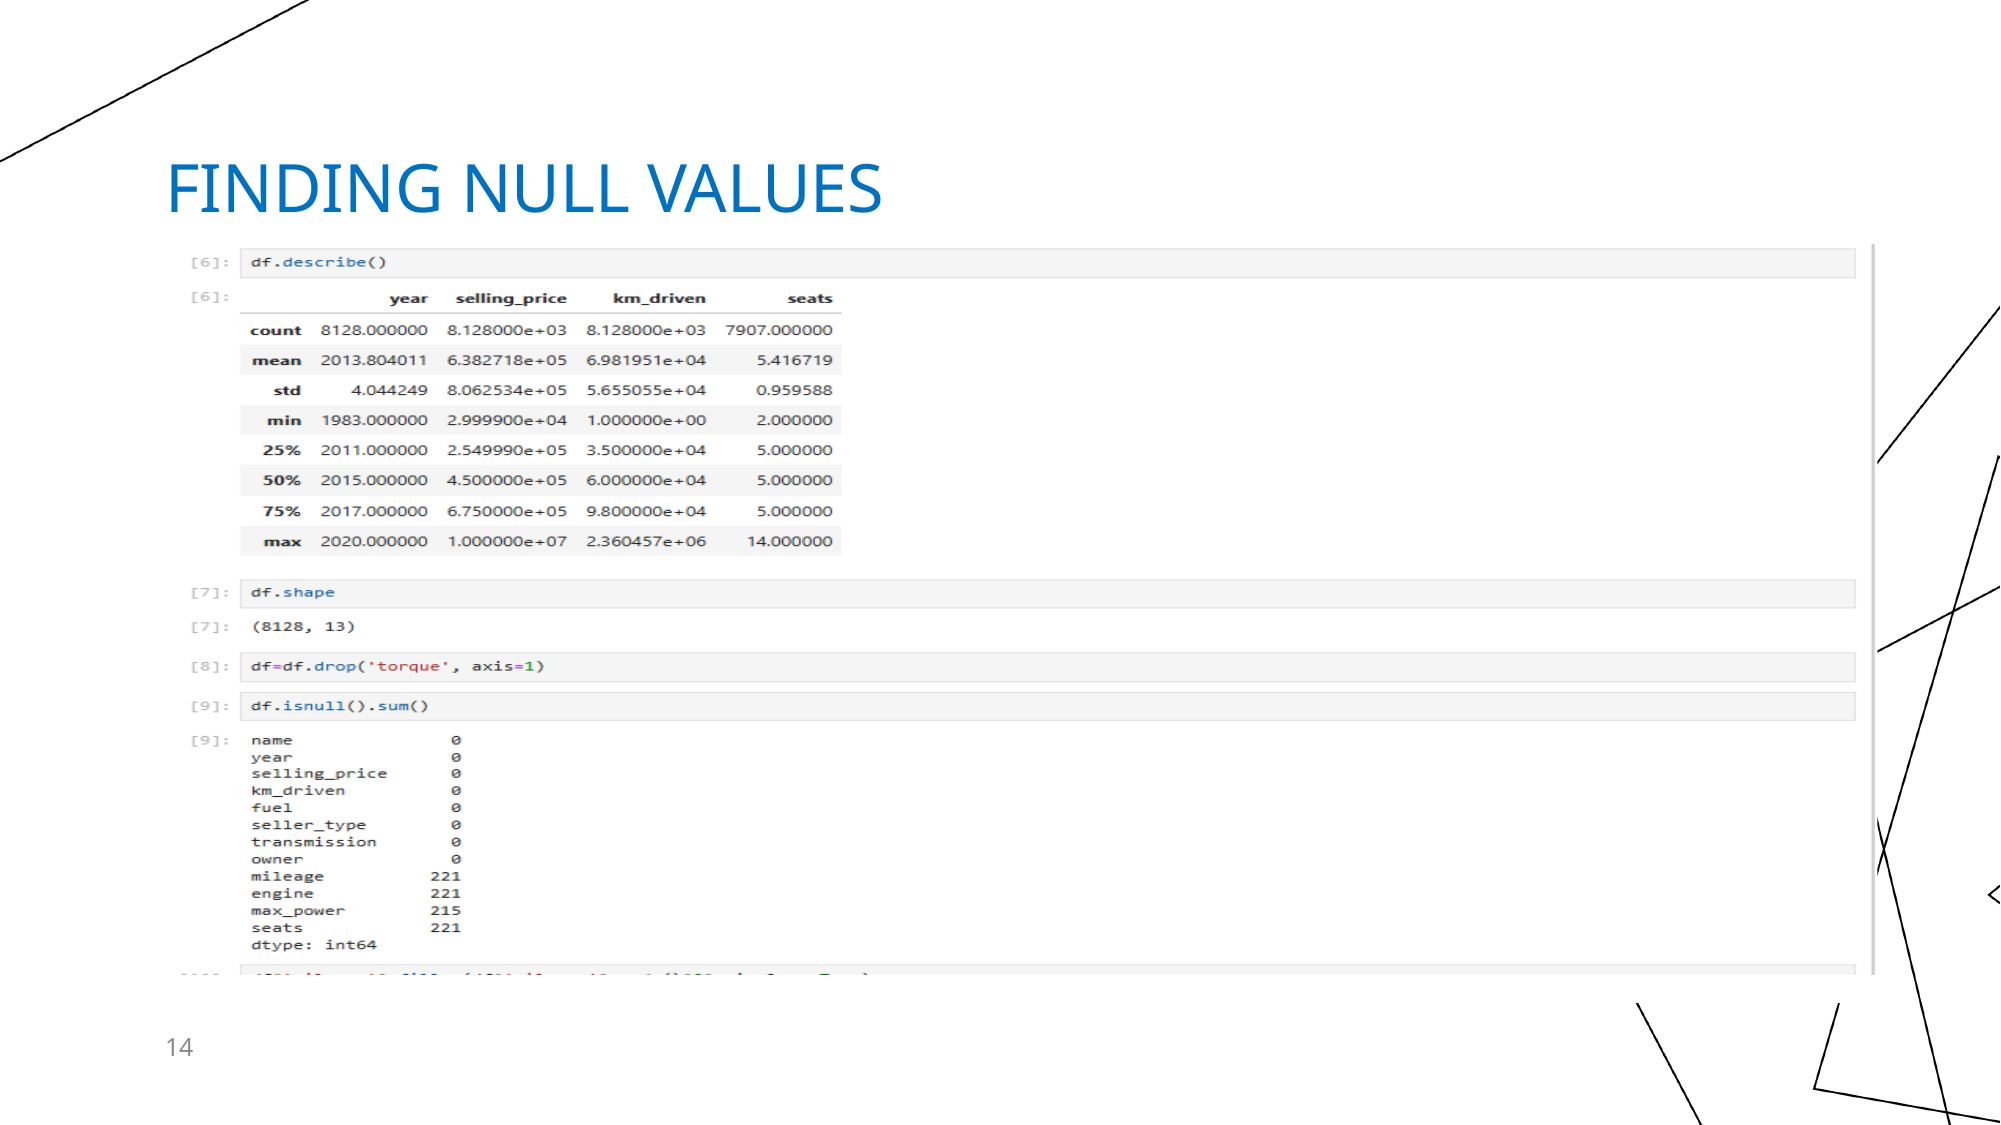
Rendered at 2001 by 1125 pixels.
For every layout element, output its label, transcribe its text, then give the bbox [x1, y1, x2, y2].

picture [1514, 301, 2000, 1125]
slide_number 14 [150, 1024, 254, 1074]
title FINDING NULL VALUES [150, 59, 1850, 244]
picture [0, 0, 324, 274]
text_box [121, 244, 1875, 975]
